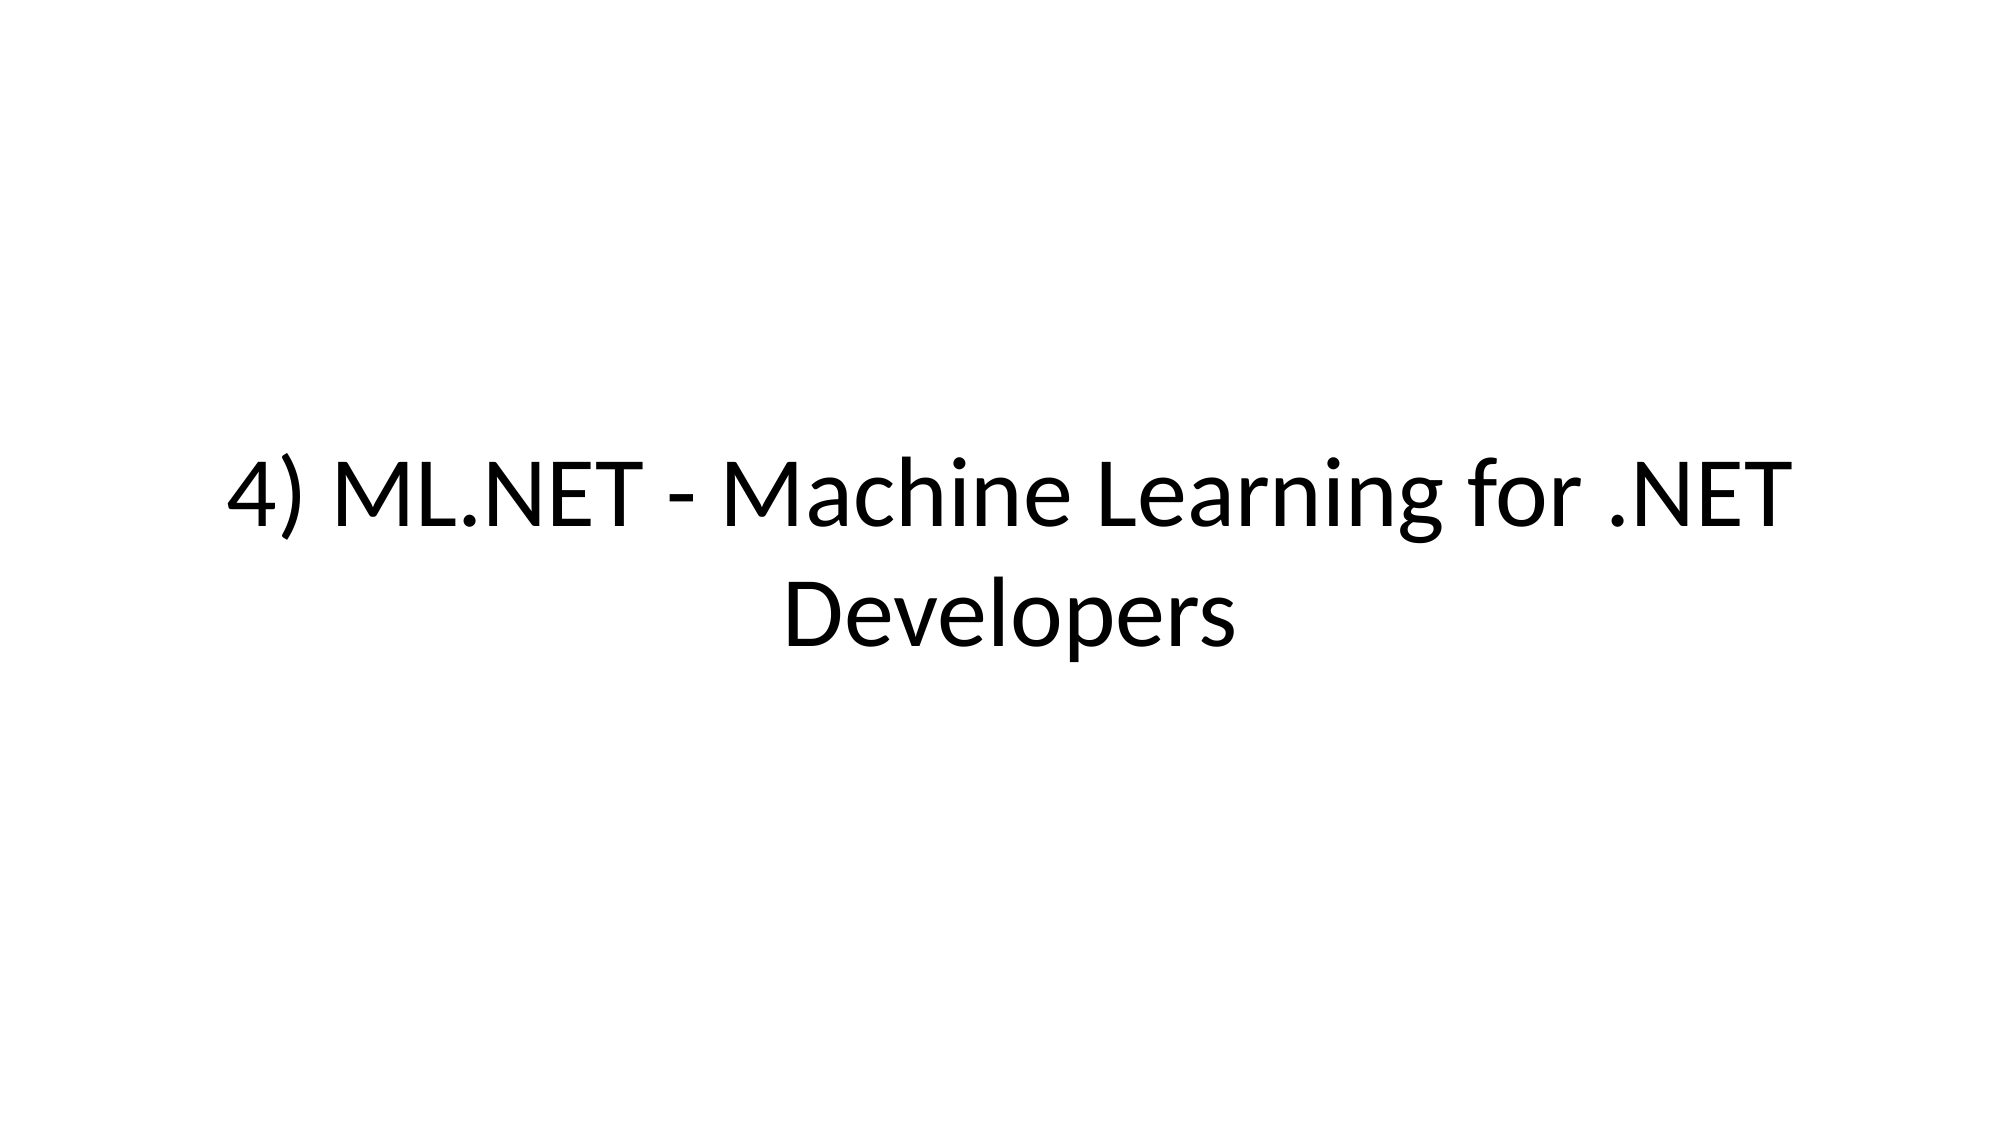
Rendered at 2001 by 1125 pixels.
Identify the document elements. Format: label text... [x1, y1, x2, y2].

text_box 4) ML.NET - Machine Learning for .NET Developers [150, 419, 1871, 674]
